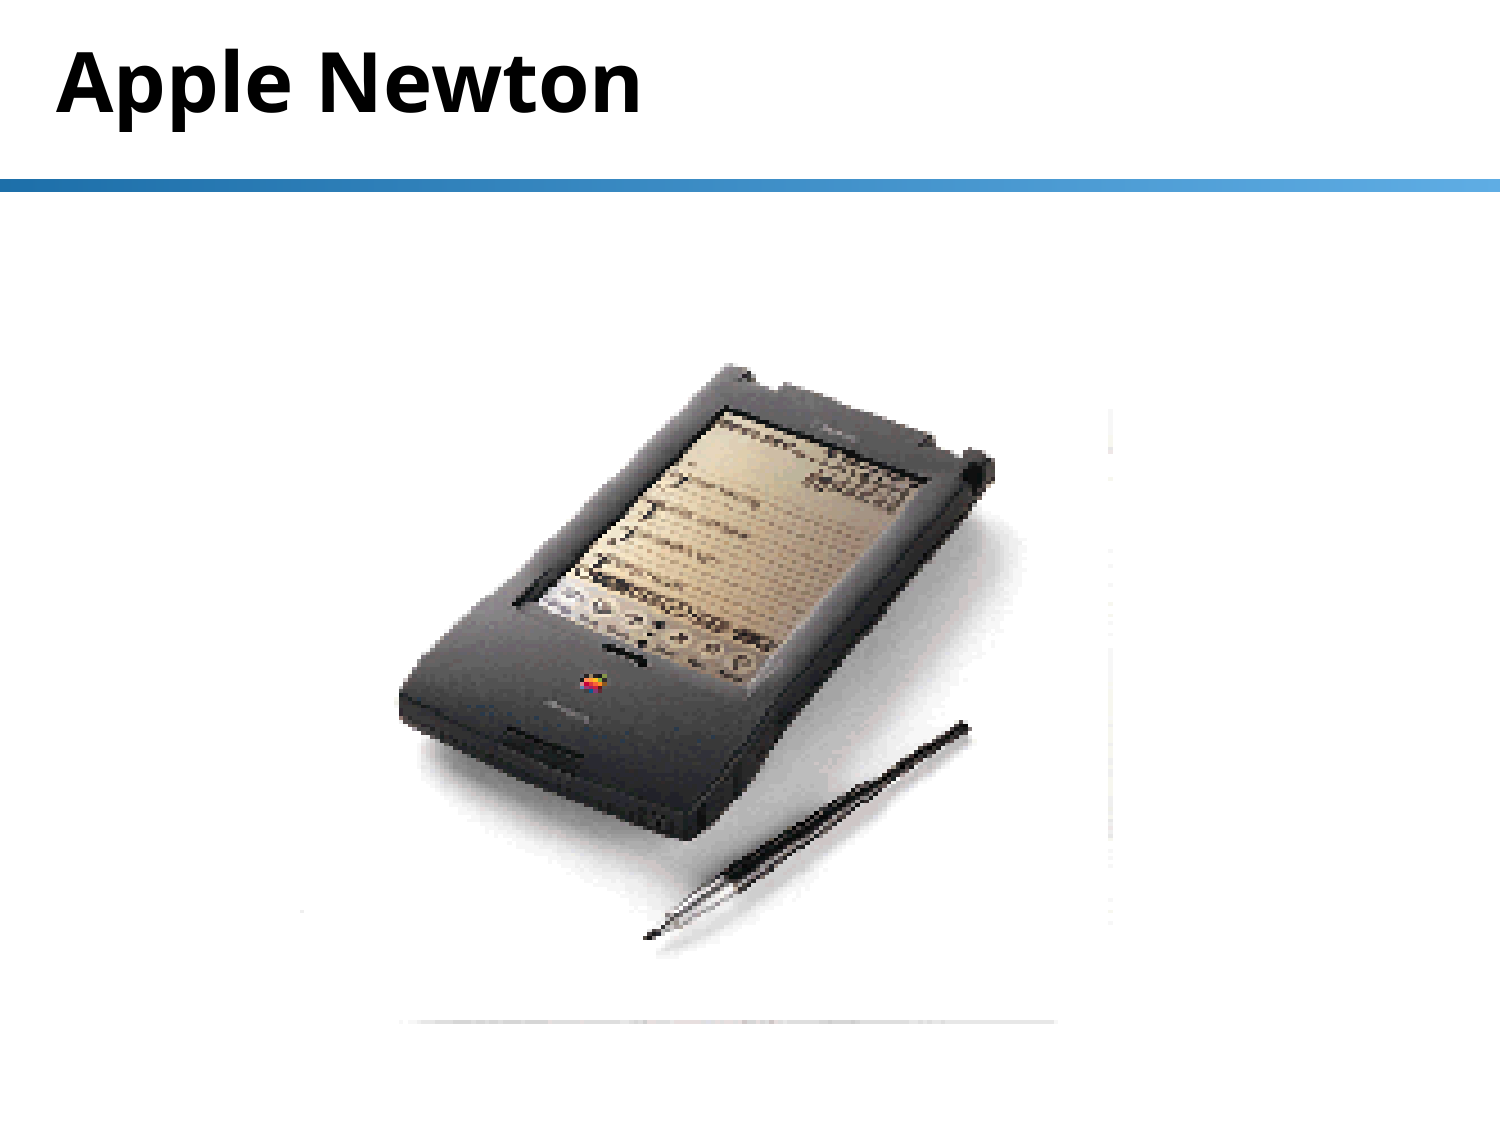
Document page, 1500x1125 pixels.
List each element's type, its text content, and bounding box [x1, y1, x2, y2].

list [299, 299, 1113, 1024]
title Apple Newton [41, 0, 1445, 171]
